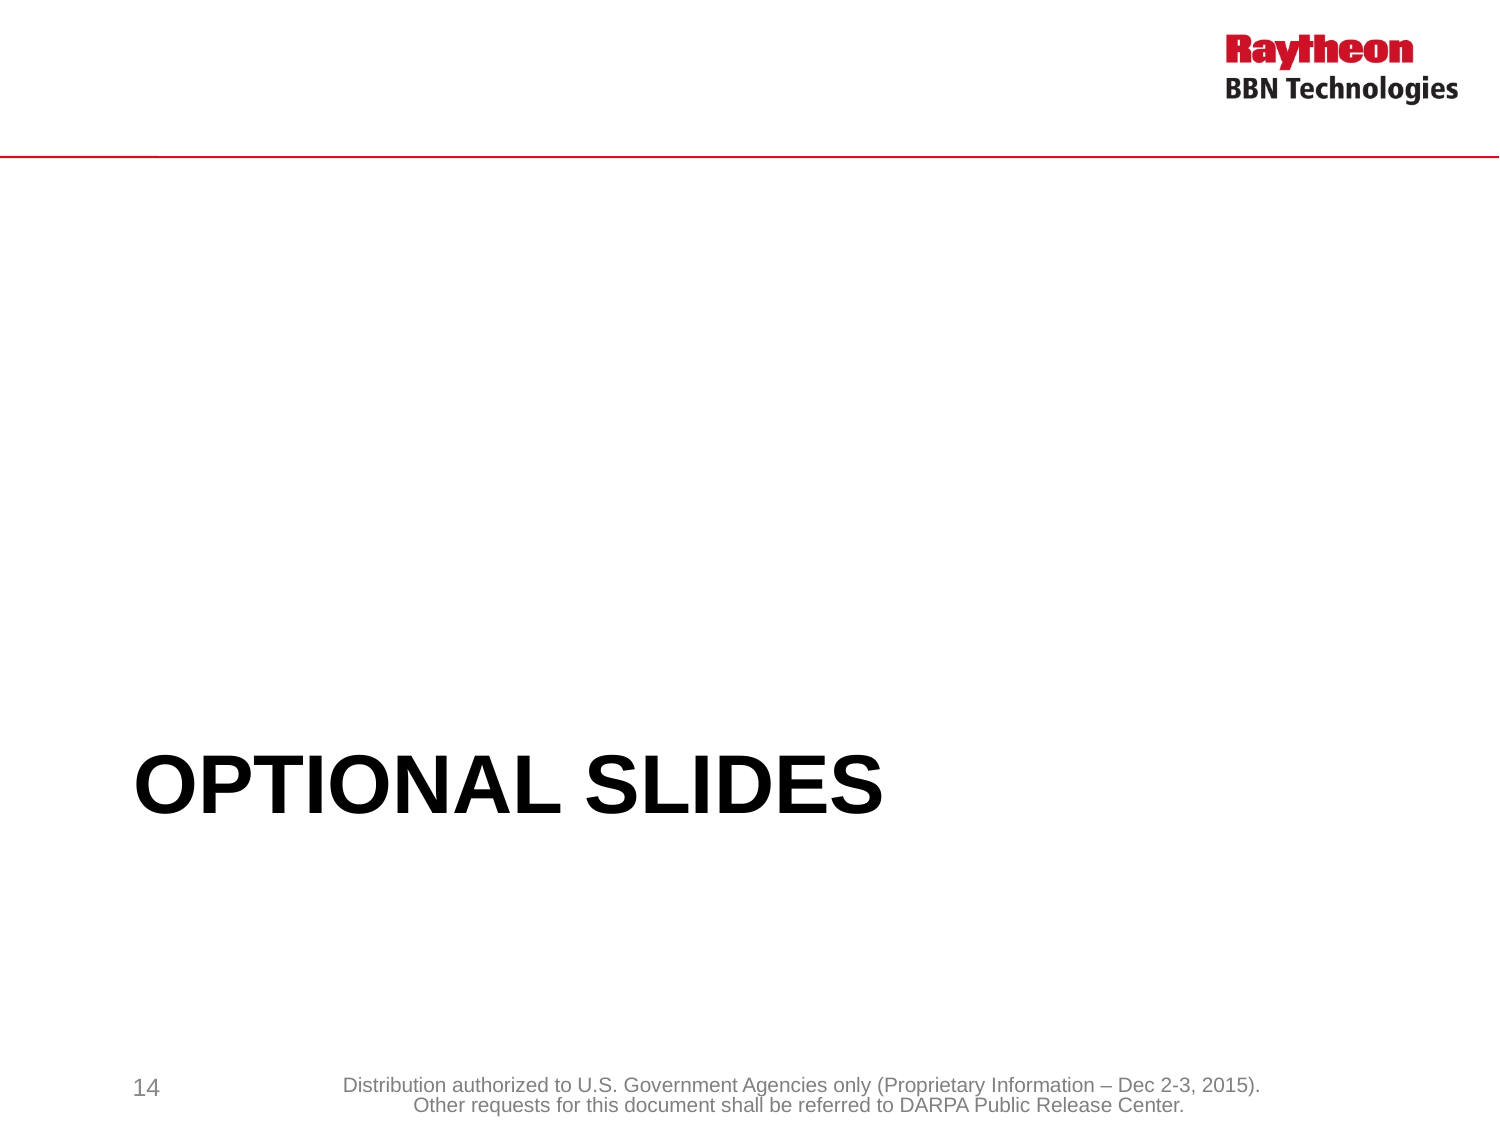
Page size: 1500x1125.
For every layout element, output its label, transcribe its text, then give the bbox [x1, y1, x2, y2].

slide_number 14 [42, 1056, 251, 1116]
picture [1222, 31, 1460, 108]
title Optional Slides [118, 722, 1394, 947]
